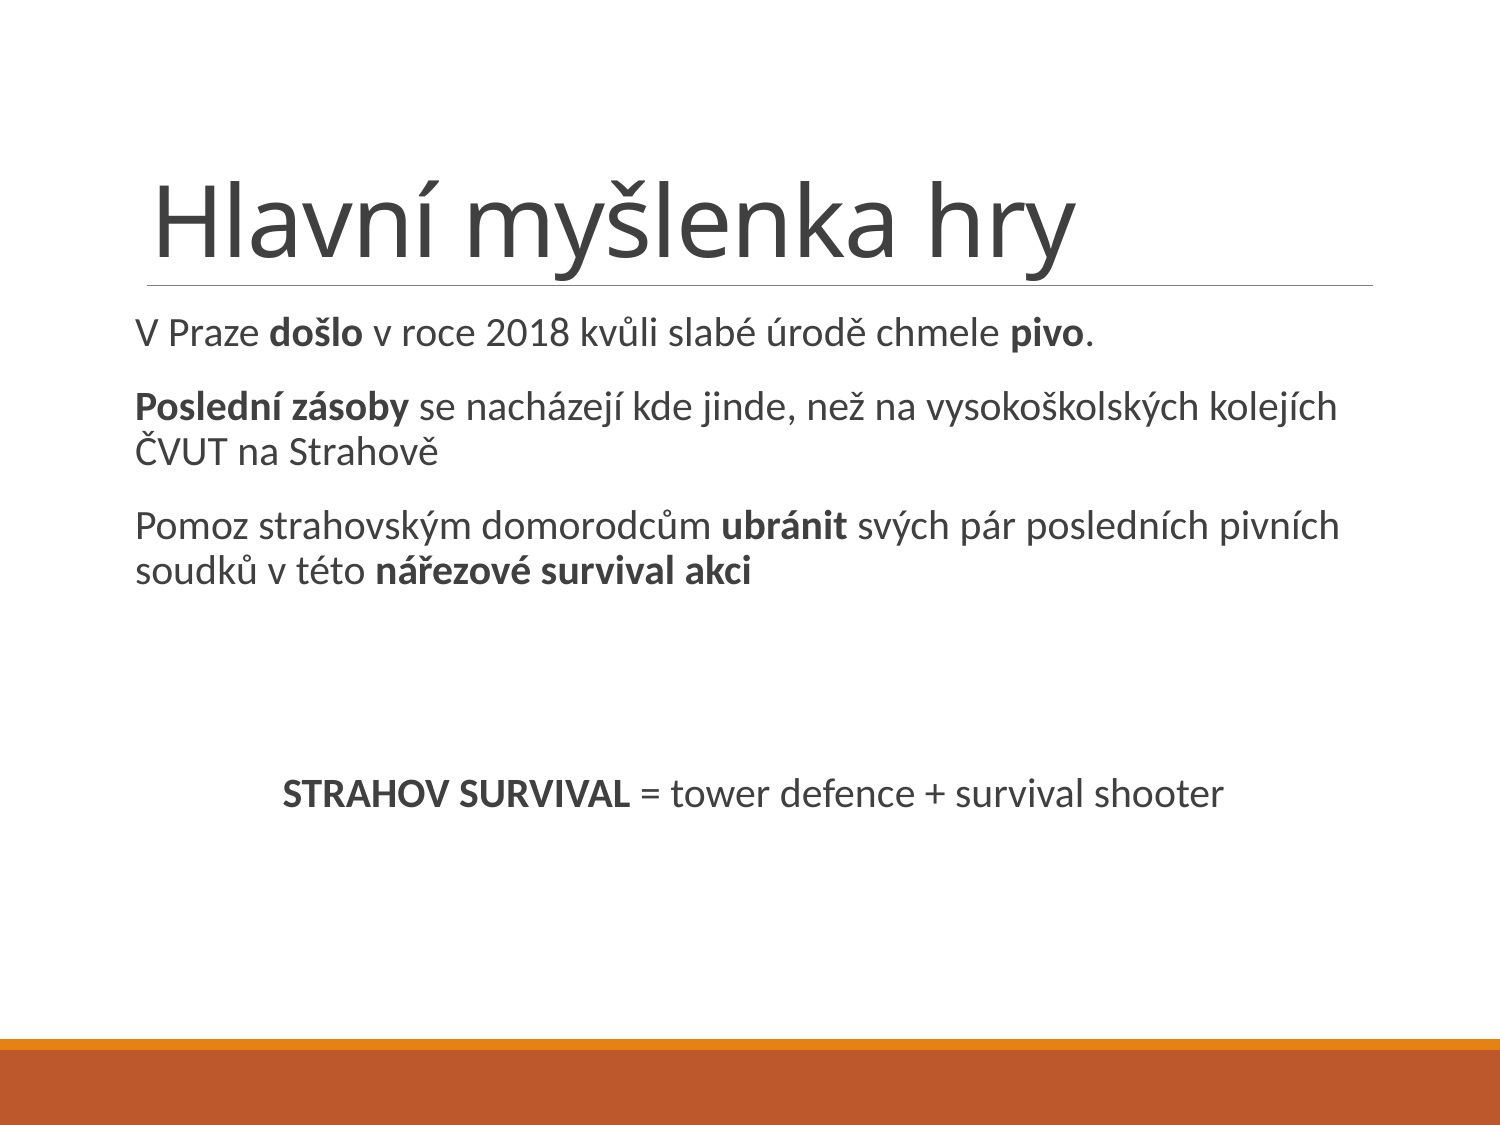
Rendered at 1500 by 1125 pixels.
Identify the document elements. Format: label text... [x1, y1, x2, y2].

title Hlavní myšlenka hry [135, 47, 1373, 285]
list V Praze došlo v roce 2018 kvůli slabé úrodě chmele pivo. Poslední zásoby se nacházejí kde jinde, než na vysokoškolských kolejích ČVUT na Strahově Pomoz strahovským domorodcům ubránit svých pár posledních pivních soudků v této nářezové survival akci STRAHOV SURVIVAL = tower defence + survival shooter [135, 302, 1373, 963]
